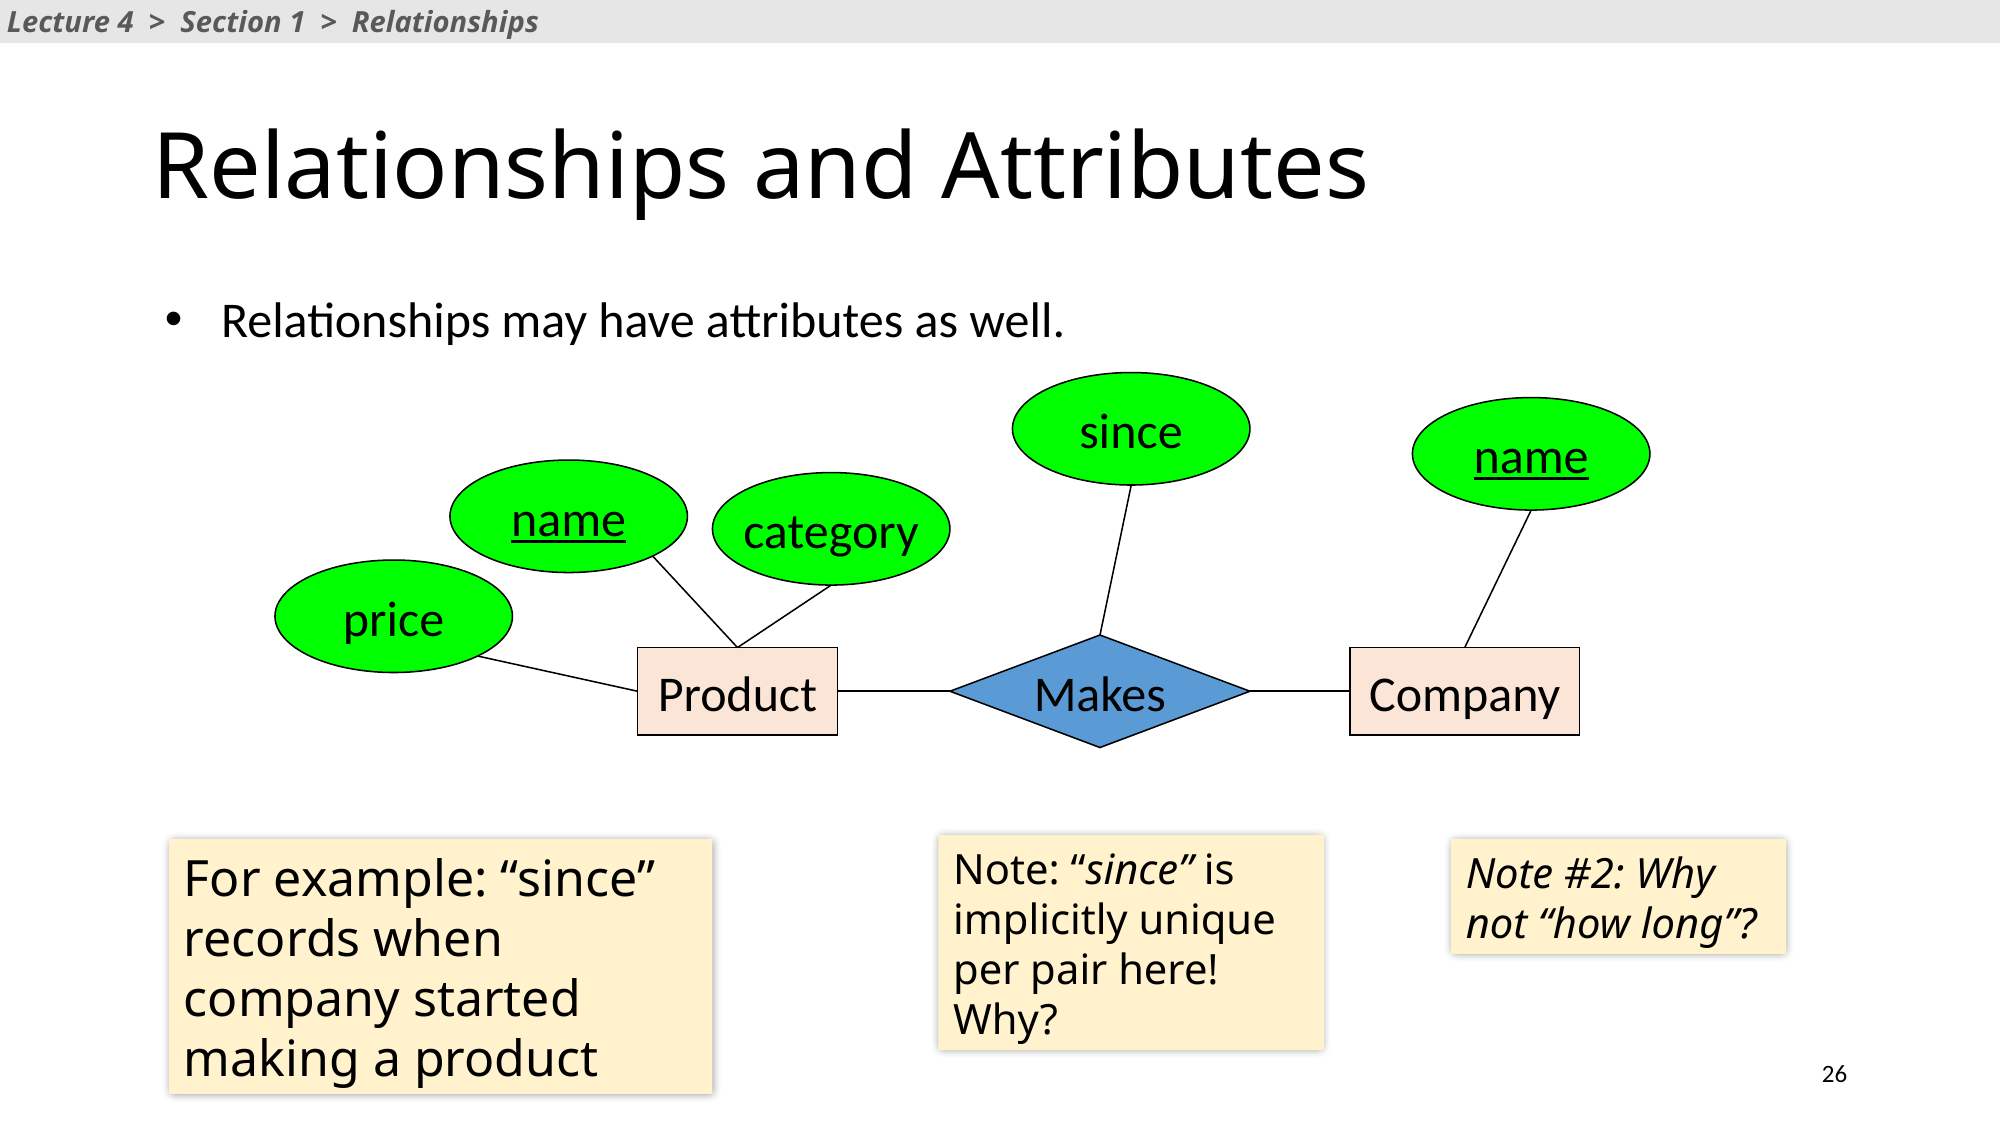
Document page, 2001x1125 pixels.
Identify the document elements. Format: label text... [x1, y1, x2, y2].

text_box Relationships may have attributes as well. [149, 280, 1113, 356]
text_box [837, 634, 1350, 748]
text_box Note: “since” is implicitly unique per pair here! Why? [938, 835, 1324, 1051]
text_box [1012, 372, 1250, 635]
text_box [274, 460, 950, 736]
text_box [1349, 397, 1650, 736]
title Relationships and Attributes [137, 59, 1863, 278]
slide_number 26 [1412, 1042, 1863, 1103]
text_box Note #2: Why not “how long”? [1451, 839, 1787, 954]
text_box For example: “since” records when company started making a product [169, 839, 713, 1094]
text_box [0, 0, 2000, 47]
